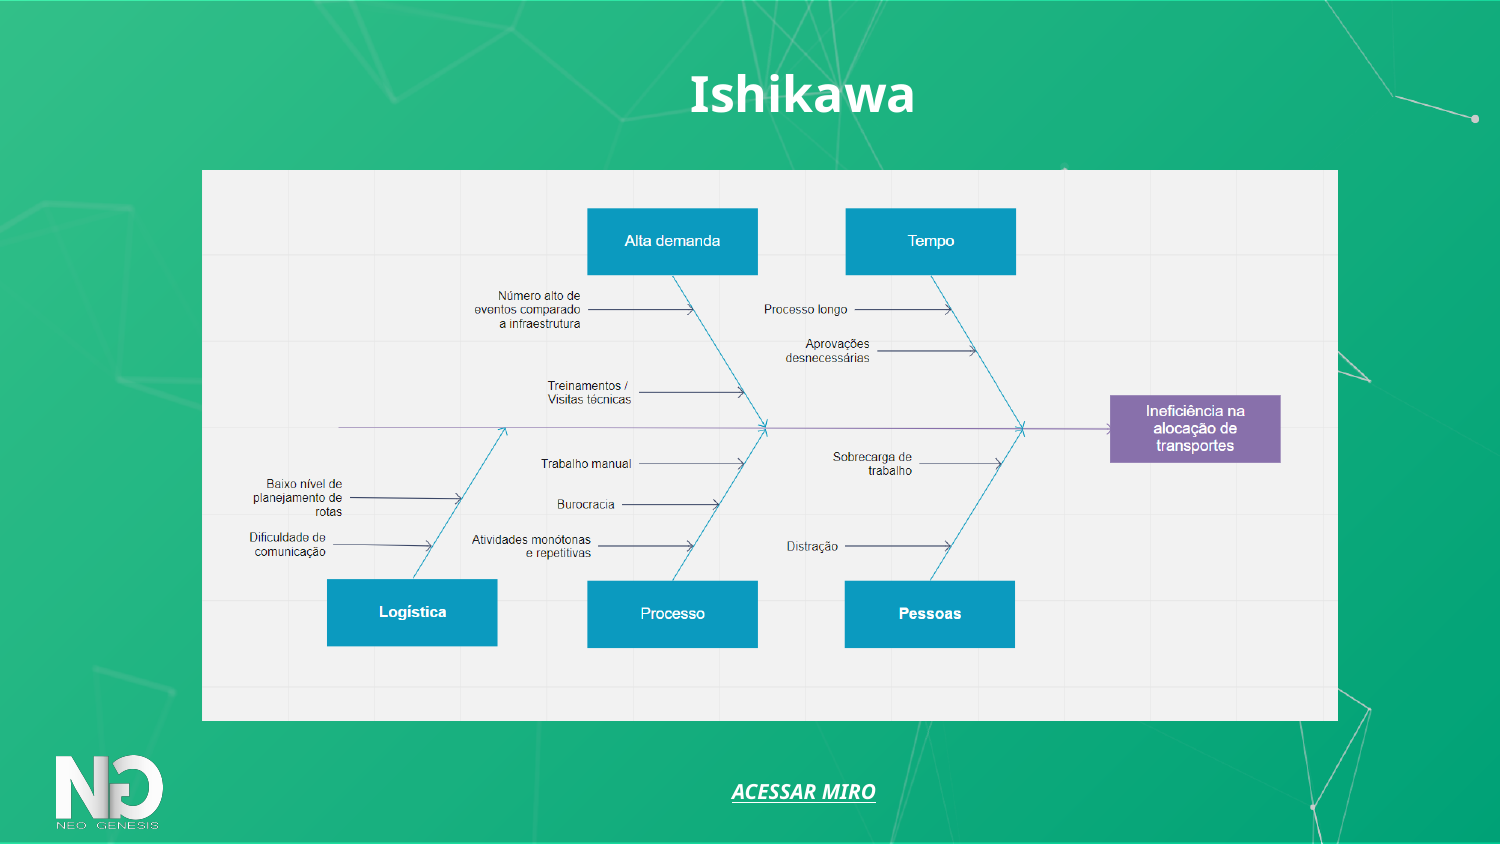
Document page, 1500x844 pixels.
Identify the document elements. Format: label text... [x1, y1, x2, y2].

picture [201, 170, 1338, 721]
picture [56, 755, 163, 830]
text_box [0, 1, 1500, 843]
text_box Ishikawa [443, 38, 1165, 104]
text_box ACESSAR MIRO [443, 759, 1165, 825]
